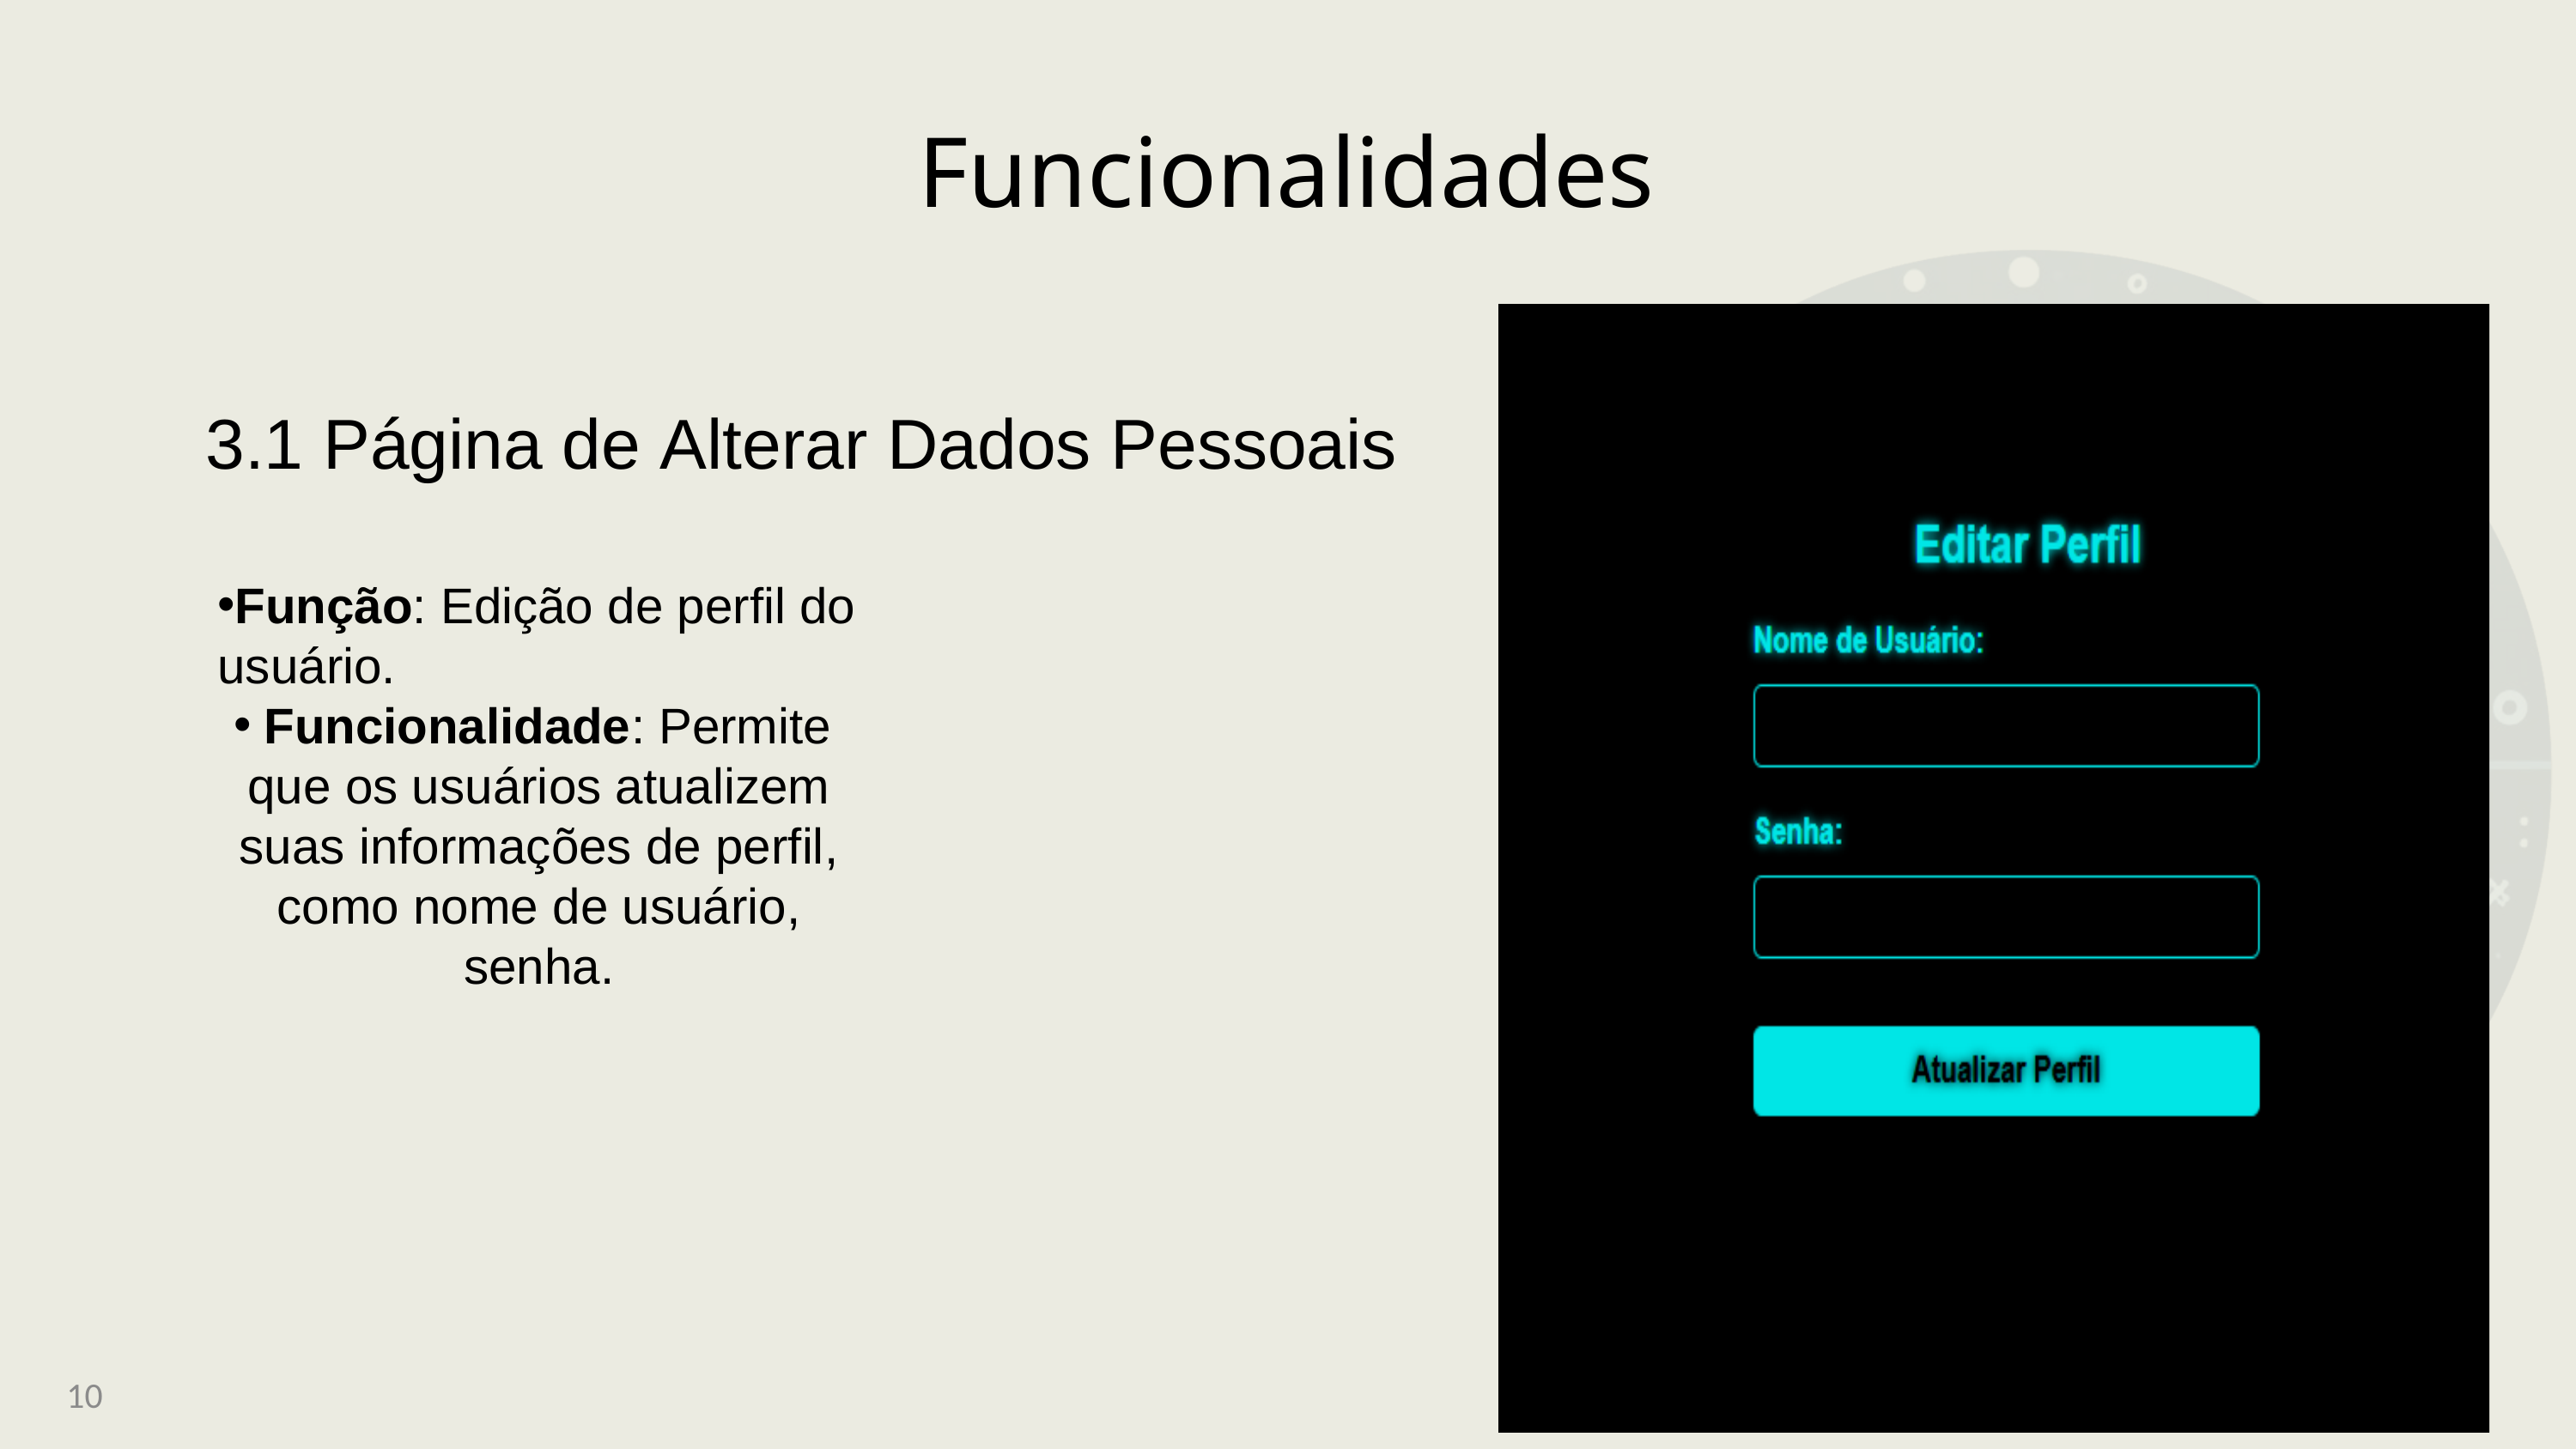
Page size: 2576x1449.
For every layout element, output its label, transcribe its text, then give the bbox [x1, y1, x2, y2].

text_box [1494, 240, 2558, 1389]
text_box Função: Edição de perfil do usuário. Funcionalidade: Permite que os usuários atualizem suas informações de perfil, como nome de usuário, senha. [204, 567, 874, 1061]
text_box 3.1 Página de Alterar Dados Pessoais [144, 379, 1490, 483]
slide_number 10 [53, 1367, 355, 1420]
picture [1498, 304, 2490, 1433]
text_box Funcionalidades [152, 111, 2421, 227]
